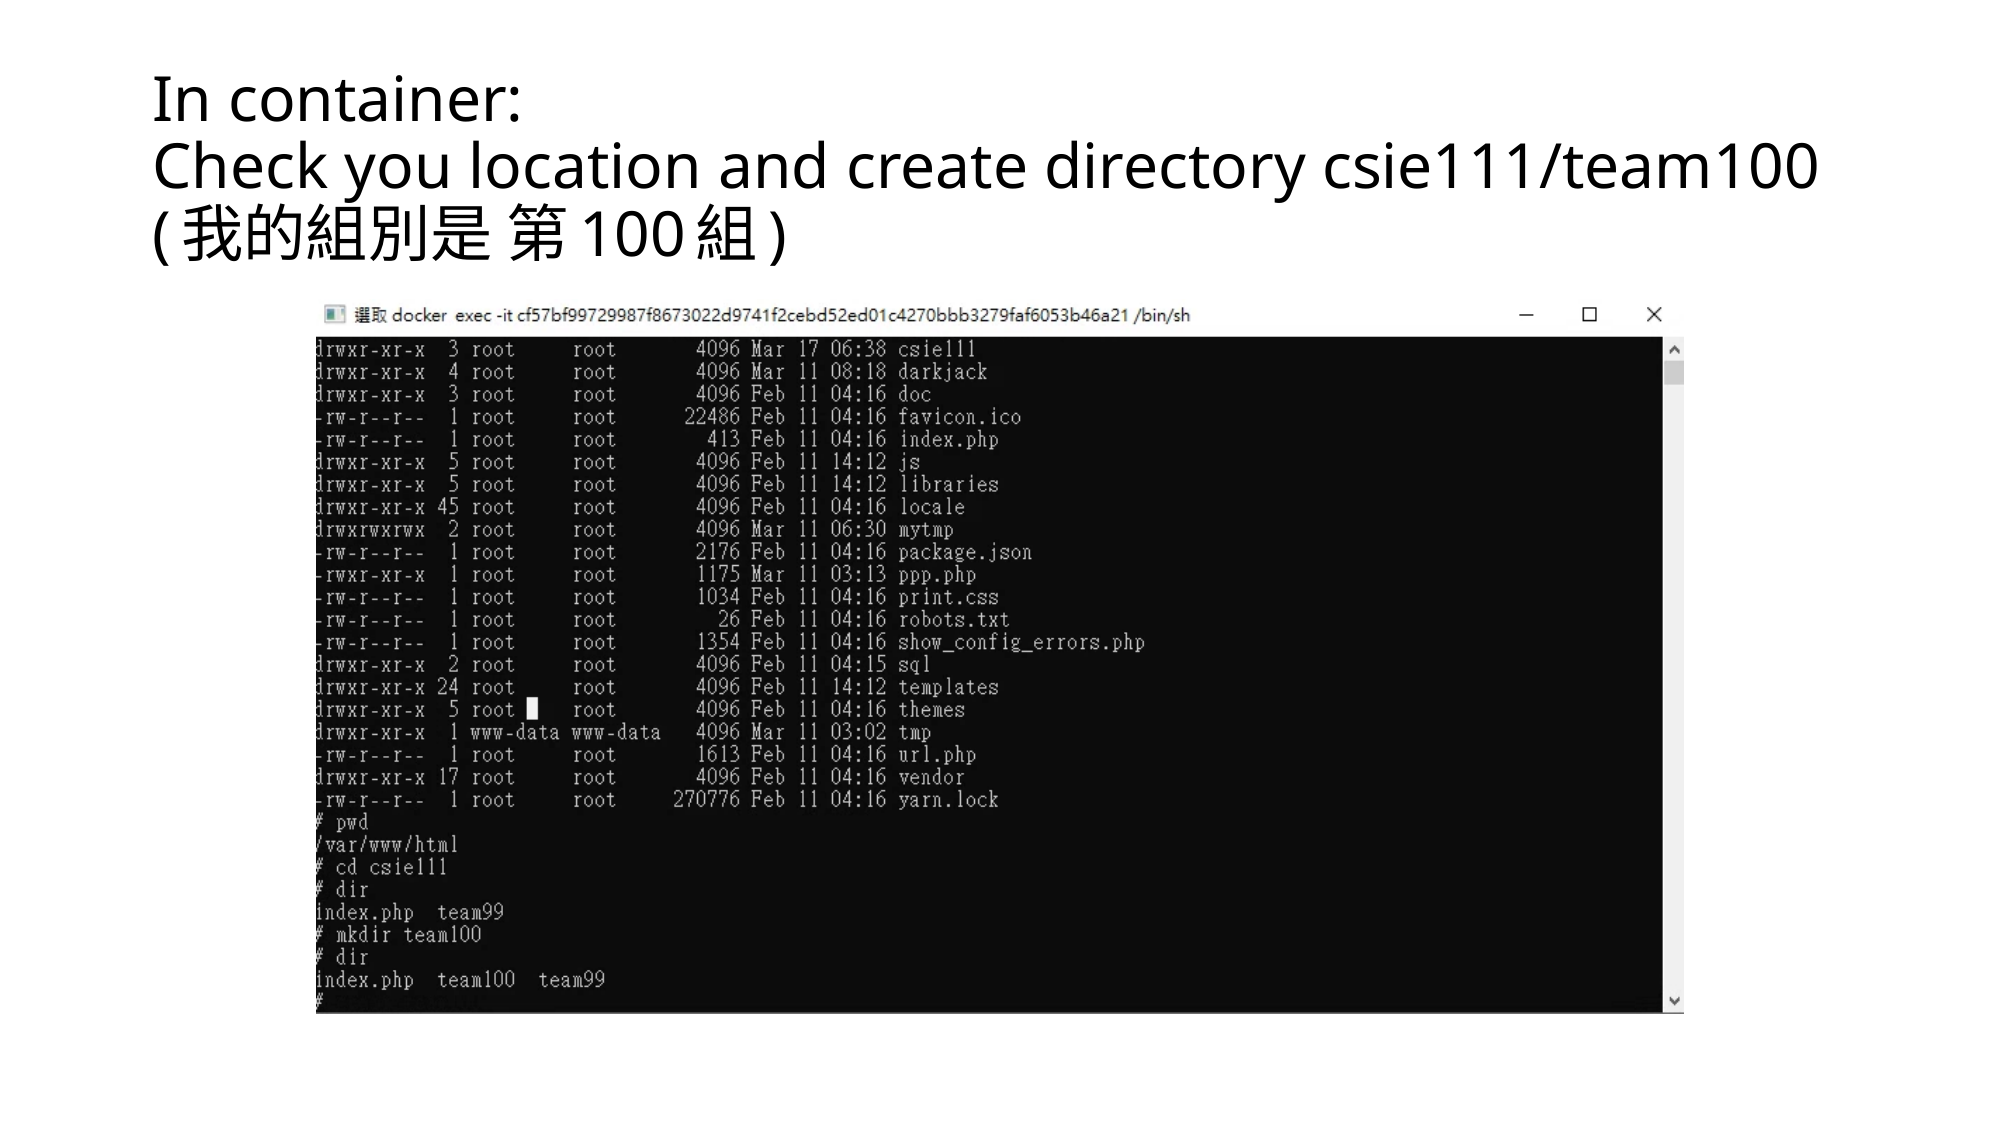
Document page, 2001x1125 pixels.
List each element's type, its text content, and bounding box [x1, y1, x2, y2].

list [316, 299, 1684, 1014]
title In container: Check you location and create directory csie111/team100 (我的組別是 第100組) [137, 59, 1863, 278]
